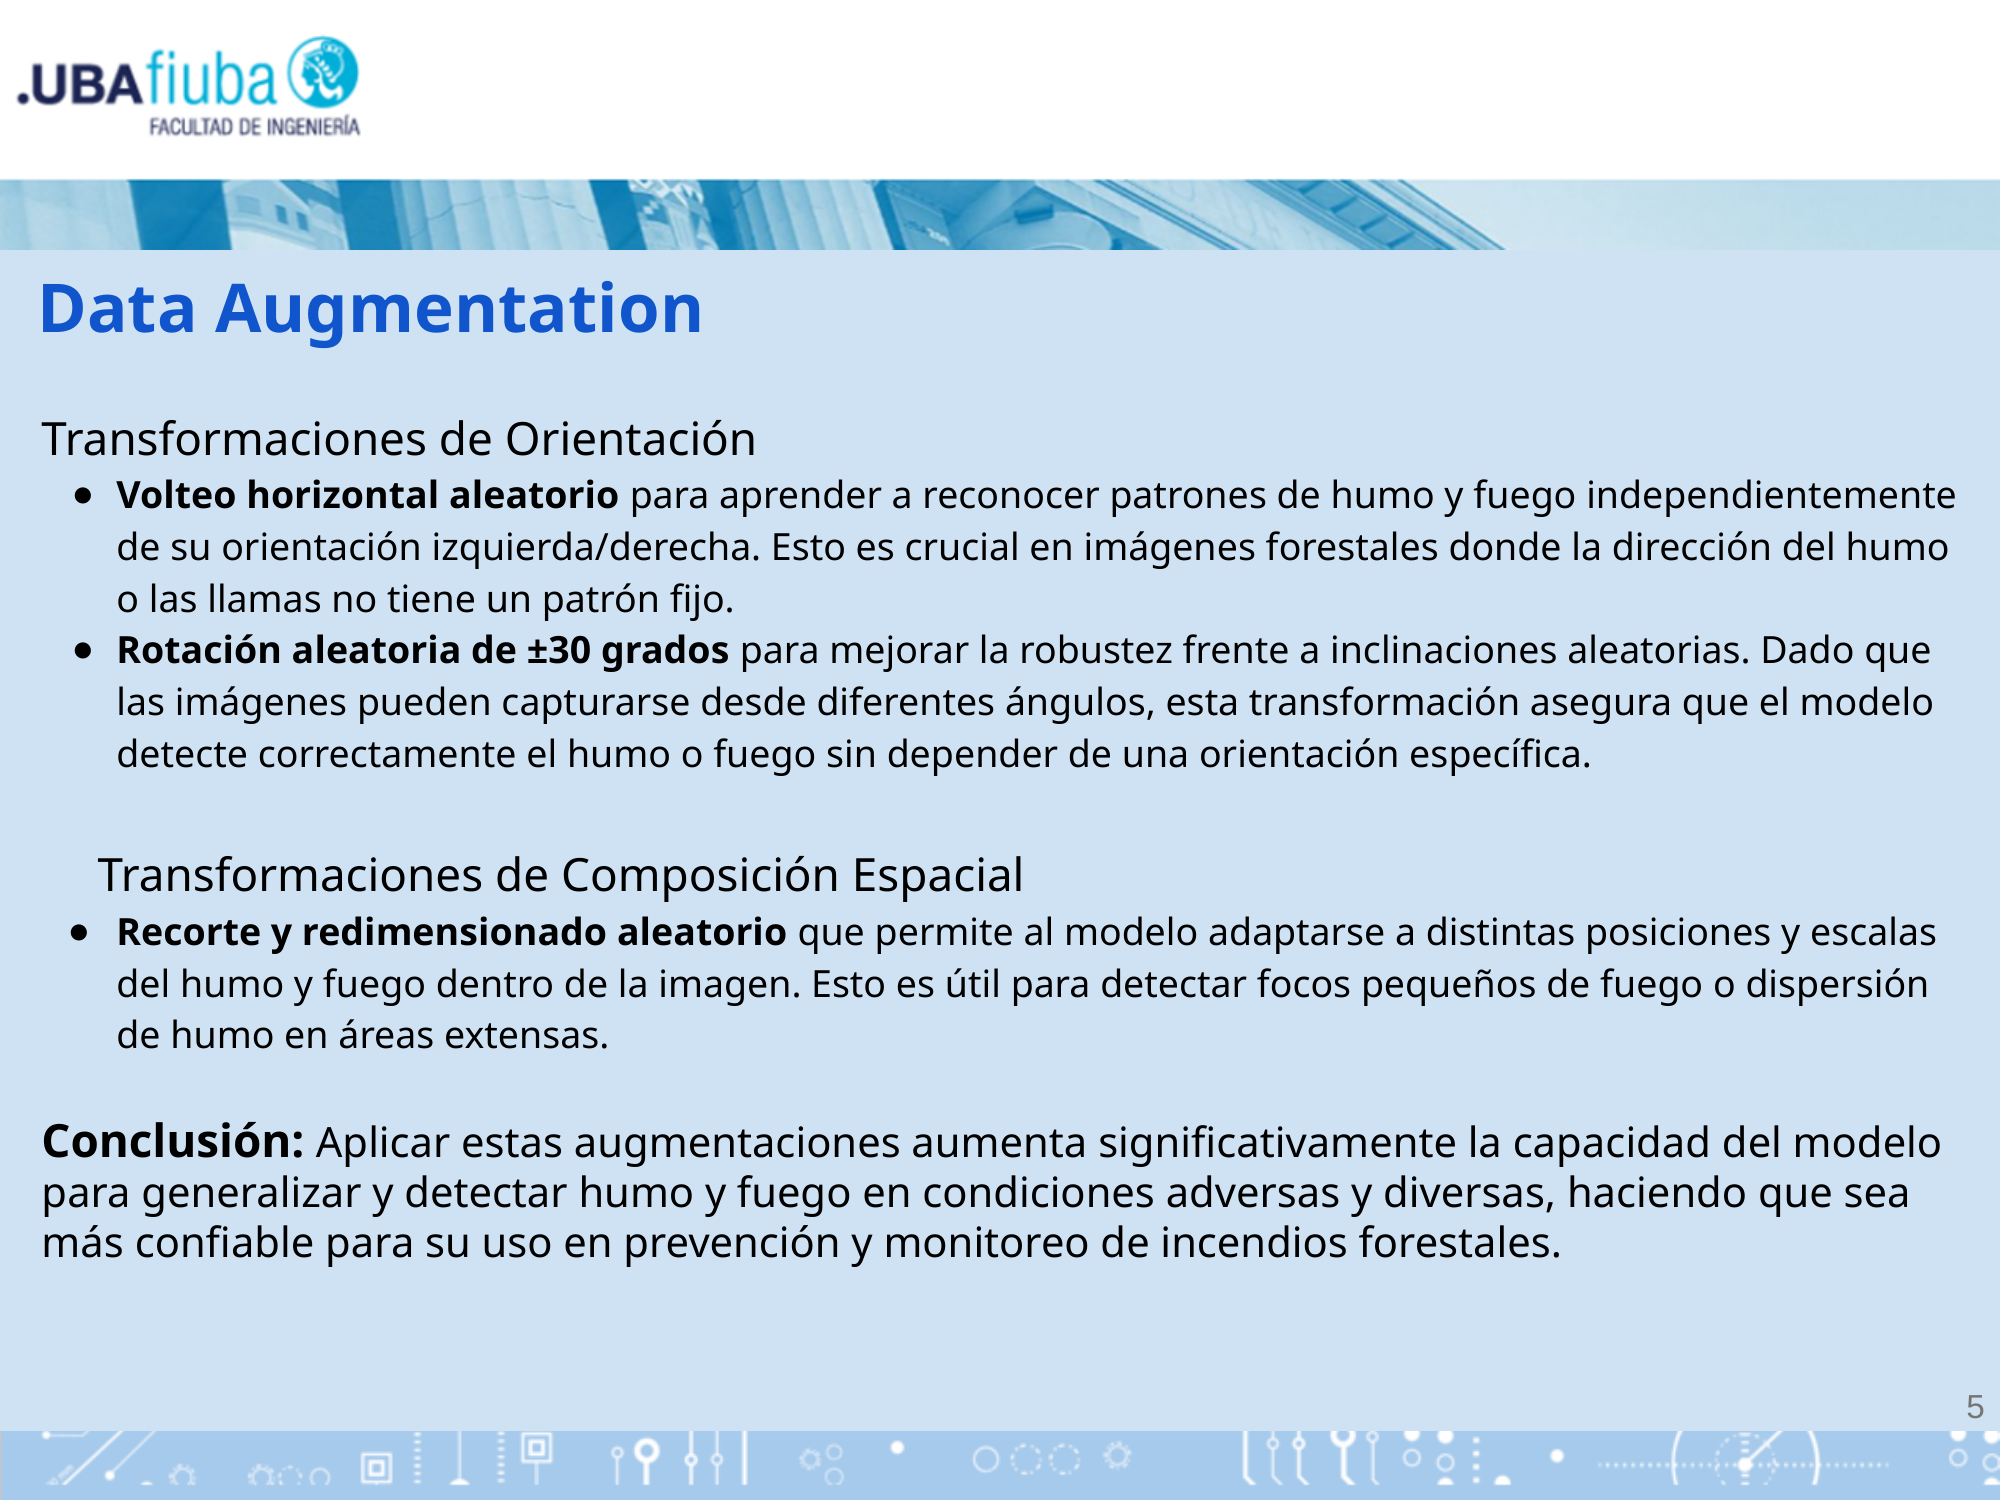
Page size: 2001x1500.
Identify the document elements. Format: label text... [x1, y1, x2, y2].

text_box Transformaciones de Orientación Volteo horizontal aleatorio para aprender a reconocer patrones de humo y fuego independientemente de su orientación izquierda/derecha. Esto es crucial en imágenes forestales donde la dirección del humo o las llamas no tiene un patrón fijo. Rotación aleatoria de ±30 grados para mejorar la robustez frente a inclinaciones aleatorias. Dado que las imágenes pueden capturarse desde diferentes ángulos, esta transformación asegura que el modelo detecte correctamente el humo o fuego sin depender de una orientación específica. Transformaciones de Composición Espacial Recorte y redimensionado aleatorio que permite al modelo adaptarse a distintas posiciones y escalas del humo y fuego dentro de la imagen. Esto es útil para detectar focos pequeños de fuego o dispersión de humo en áreas extensas. Conclusión: Aplicar estas augmentaciones aumenta significativamente la capacidad del modelo para generalizar y detectar humo y fuego en condiciones adversas y diversas, haciendo que sea más confiable para su uso en prevención y monitoreo de incendios forestales. [26, 386, 1974, 1114]
text_box Data Augmentation [22, 262, 762, 357]
picture [0, 0, 2000, 251]
picture [0, 1430, 2000, 1500]
slide_number ‹#› [1550, 1365, 2000, 1430]
